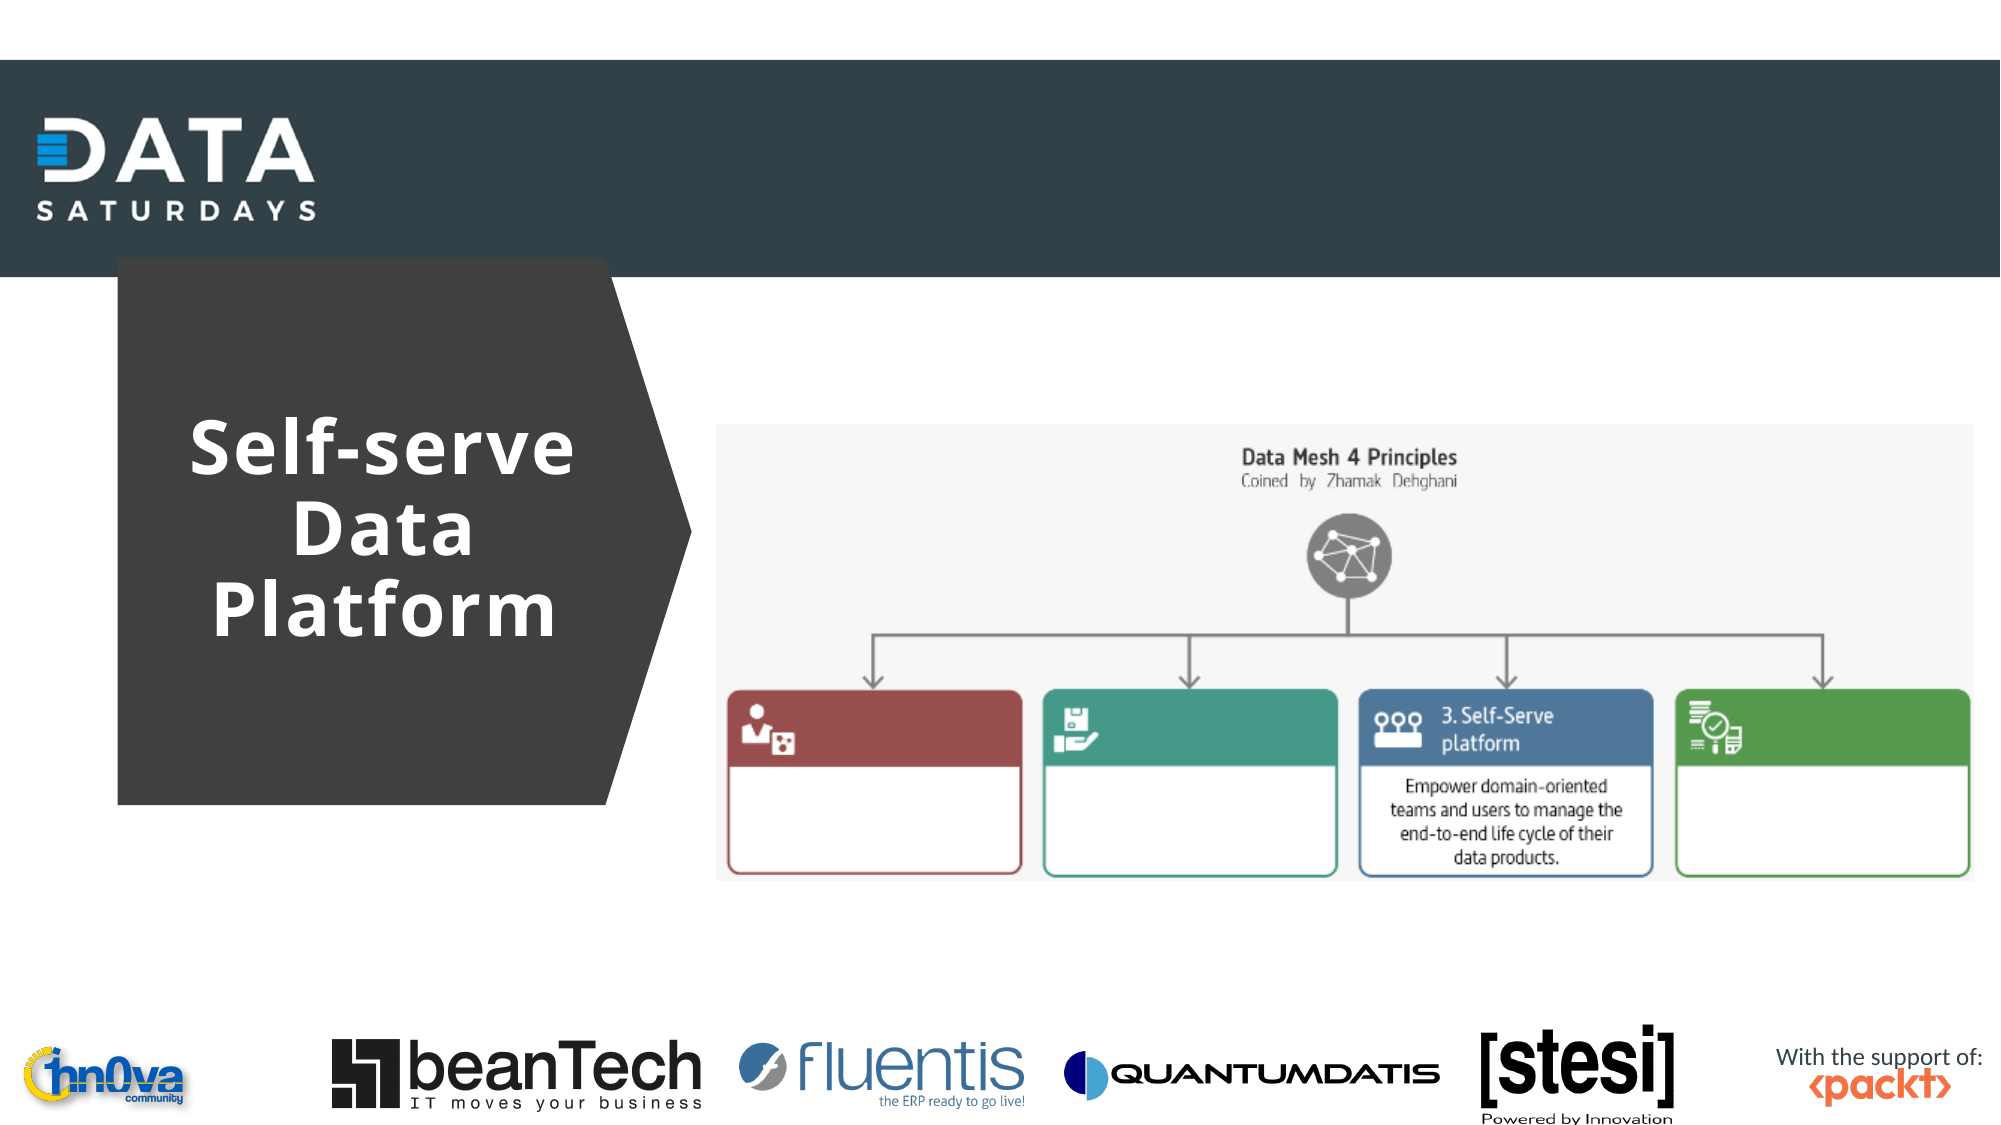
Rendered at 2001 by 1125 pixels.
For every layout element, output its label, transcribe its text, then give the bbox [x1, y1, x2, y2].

picture [19, 102, 332, 235]
picture [739, 1042, 1024, 1109]
picture [23, 1045, 184, 1106]
title Self-serve Data Platform [168, 322, 601, 741]
text_box [116, 257, 693, 807]
picture [1809, 1068, 1951, 1107]
picture [1062, 1049, 1441, 1102]
picture [716, 424, 1974, 881]
picture [1479, 1023, 1676, 1125]
picture [332, 1039, 701, 1112]
